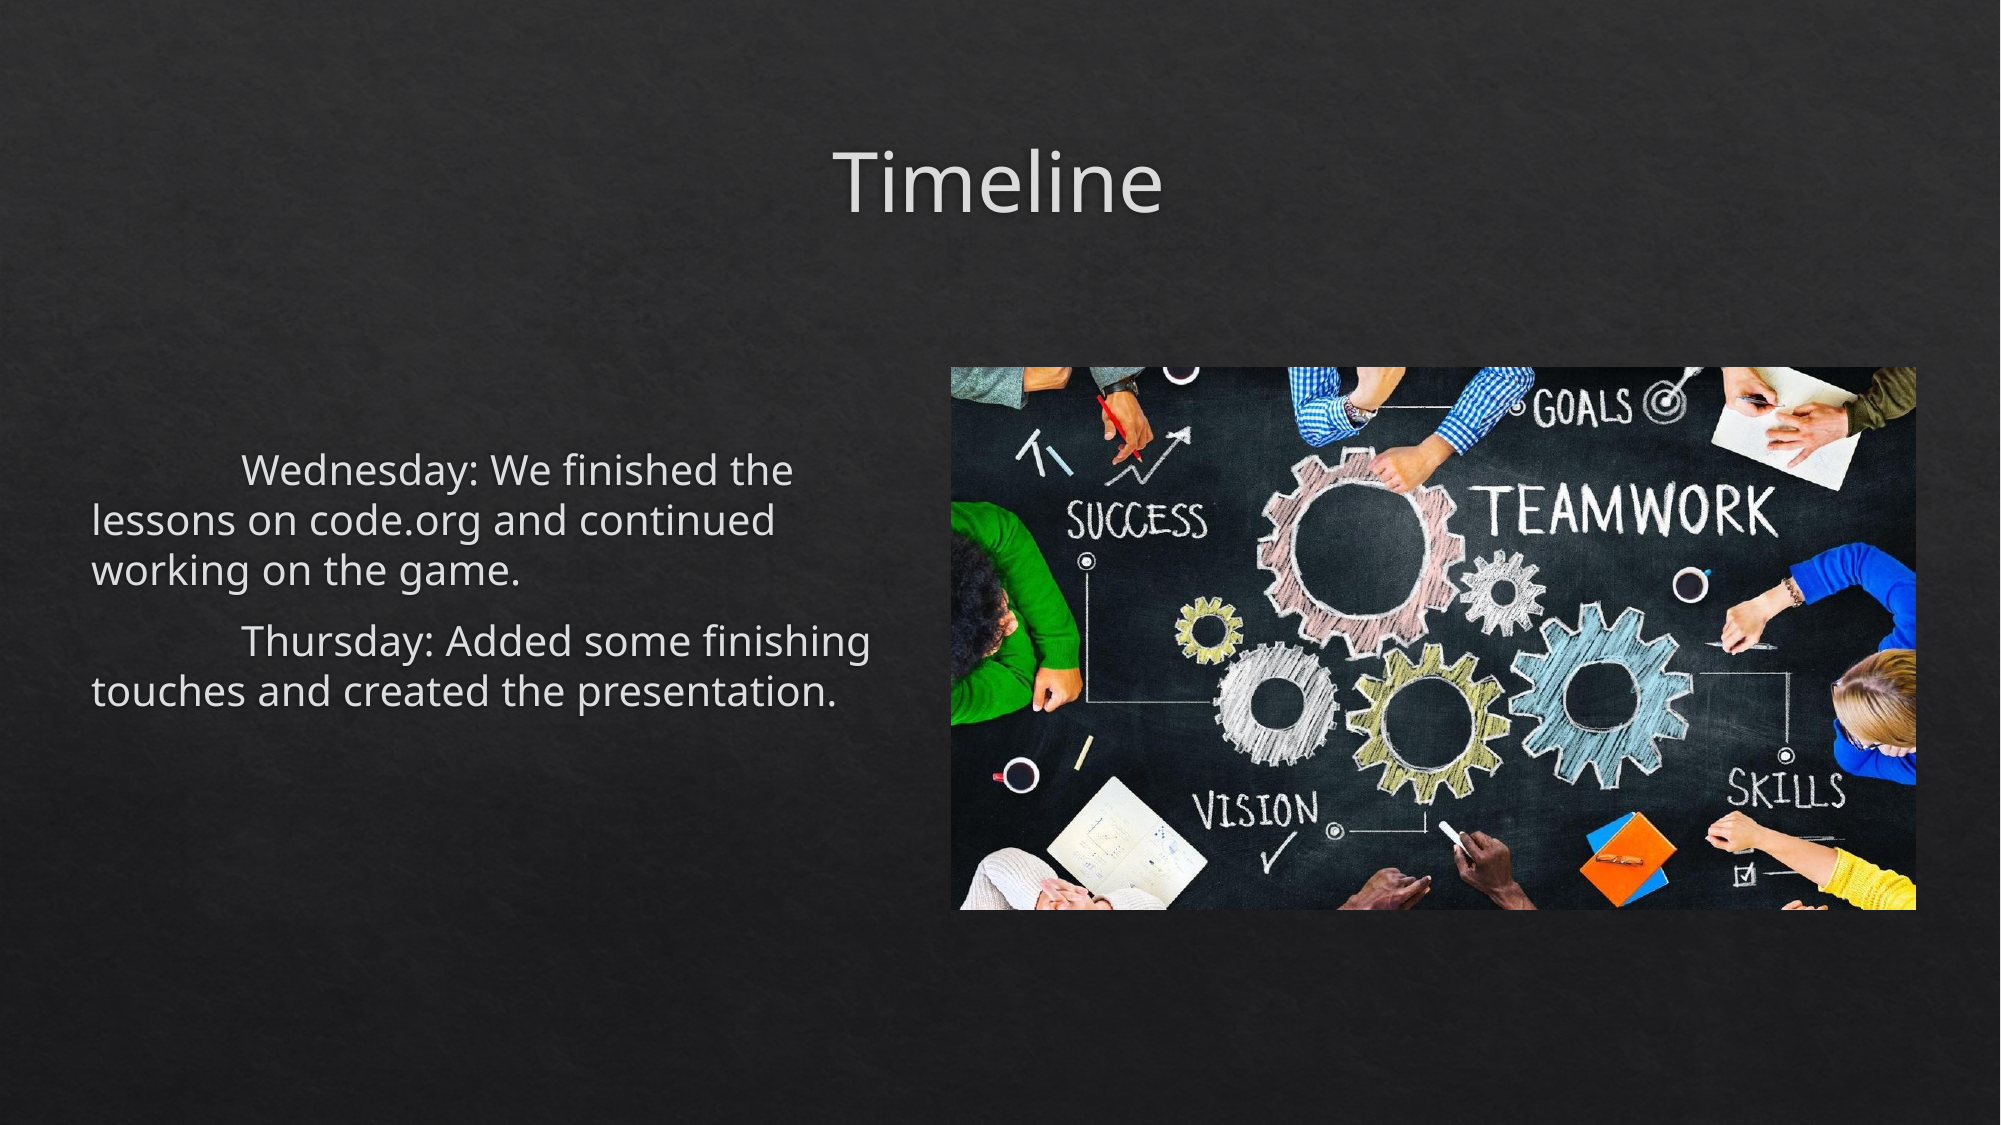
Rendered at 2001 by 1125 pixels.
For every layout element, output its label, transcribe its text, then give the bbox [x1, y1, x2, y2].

picture [951, 366, 1916, 910]
list Wednesday: We finished the lessons on code.org and continued working on the game. Thursday: Added some finishing touches and created the presentation. [70, 436, 890, 840]
title Timeline [149, 99, 1849, 260]
